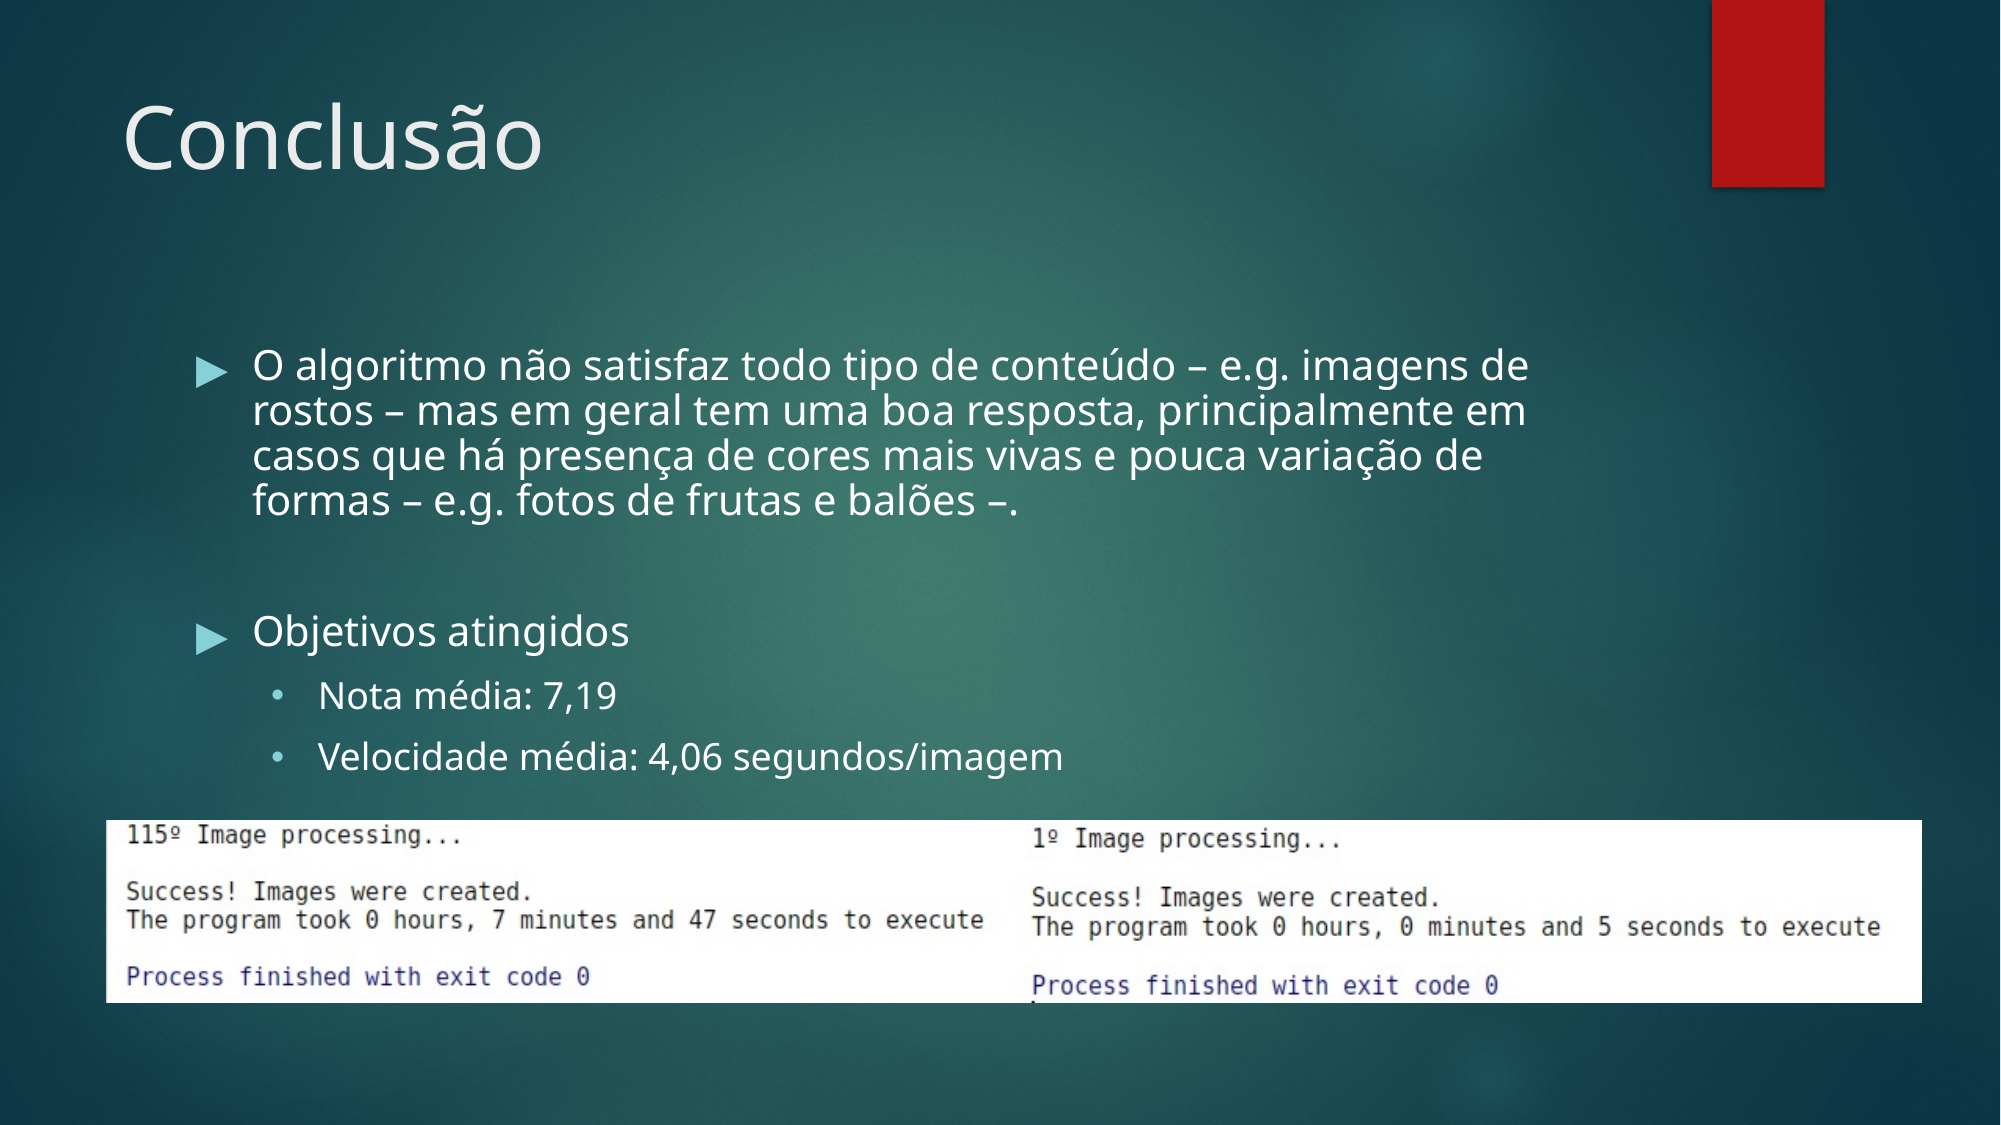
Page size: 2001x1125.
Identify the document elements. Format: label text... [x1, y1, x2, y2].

picture [0, 0, 2001, 1125]
title Conclusão [106, 74, 1649, 304]
list O algoritmo não satisfaz todo tipo de conteúdo – e.g. imagens de rostos – mas em geral tem uma boa resposta, principalmente em casos que há presença de cores mais vivas e pouca variação de formas – e.g. fotos de frutas e balões –. Objetivos atingidos Nota média: 7,19 Velocidade média: 4,06 segundos/imagem [181, 336, 1649, 798]
